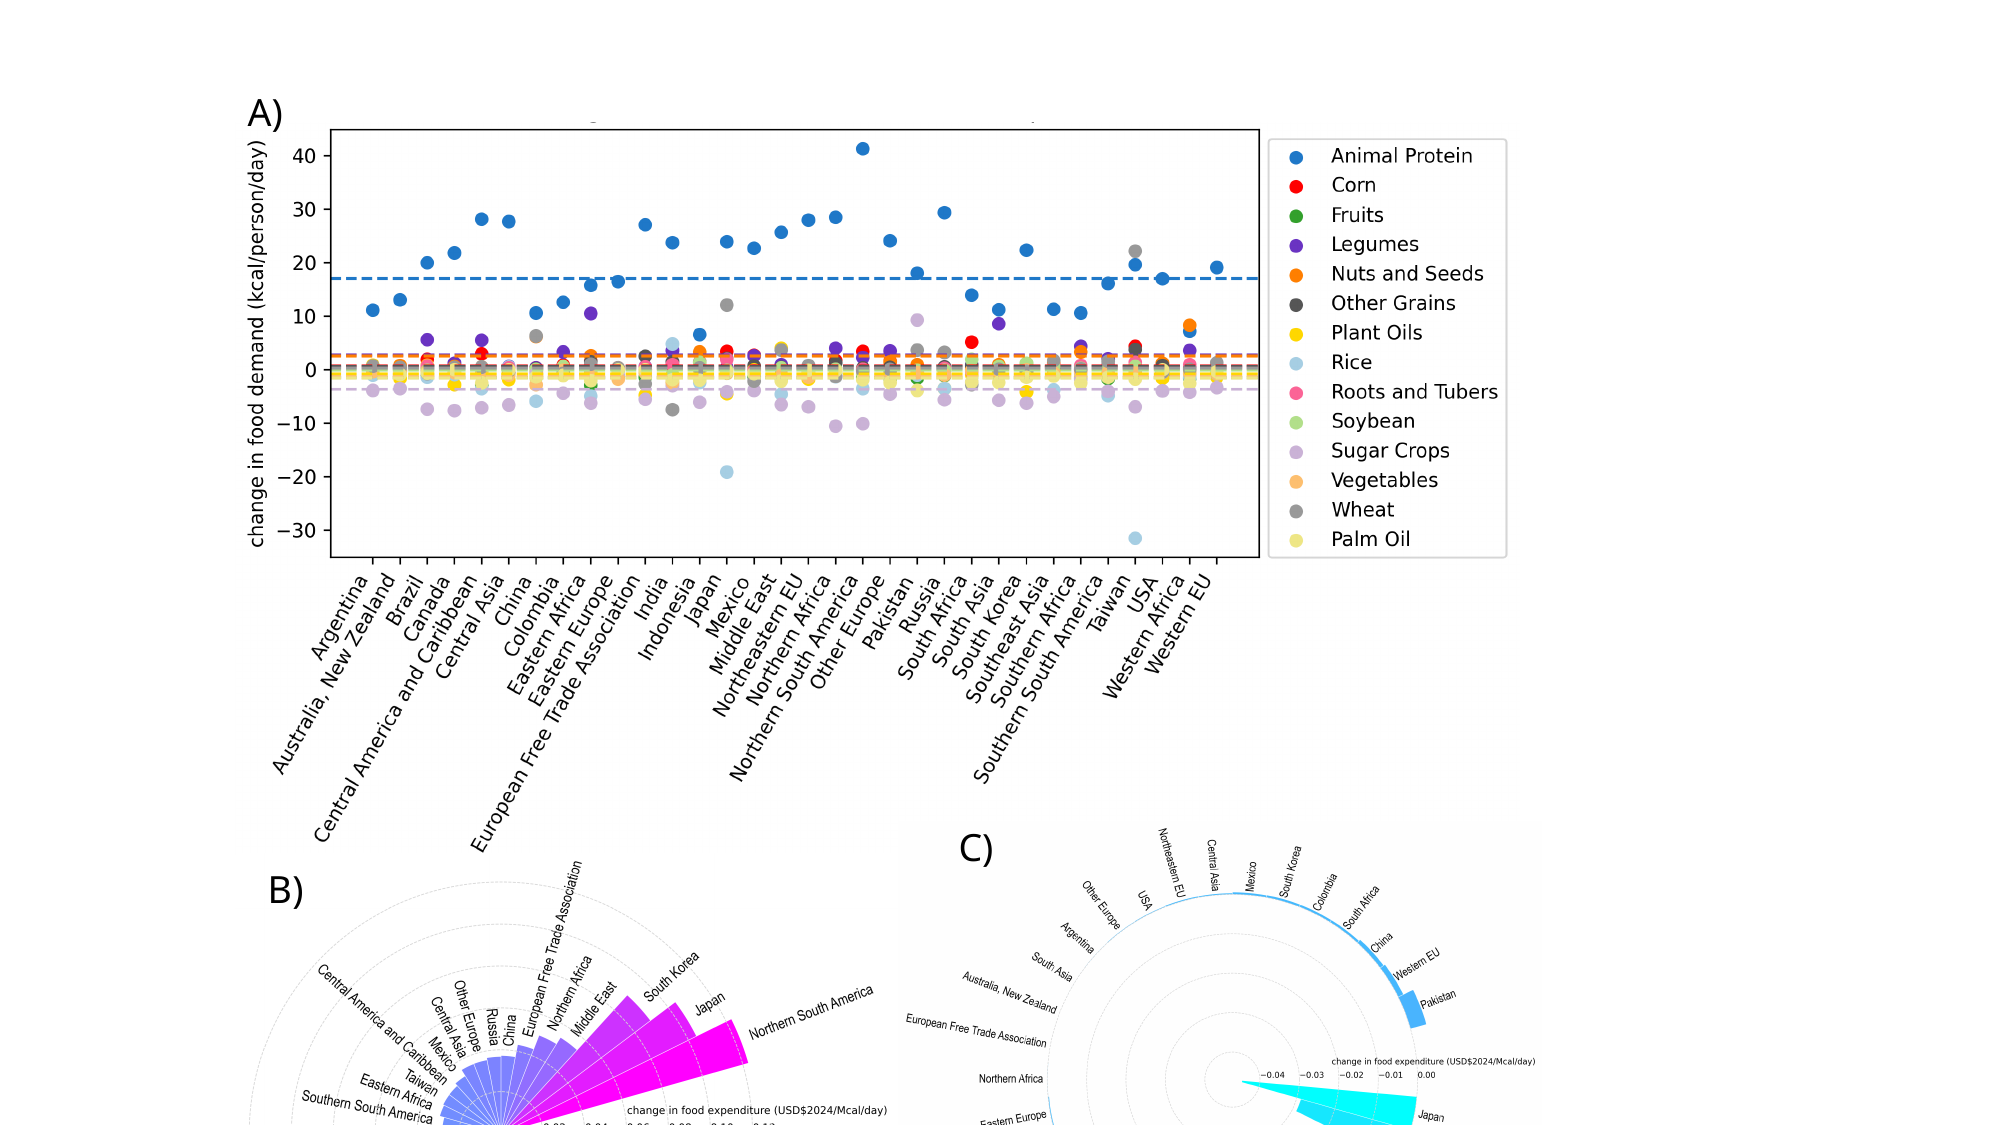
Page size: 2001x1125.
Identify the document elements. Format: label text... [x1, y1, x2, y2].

picture [234, 122, 1542, 1125]
text_box A) [247, 88, 903, 122]
